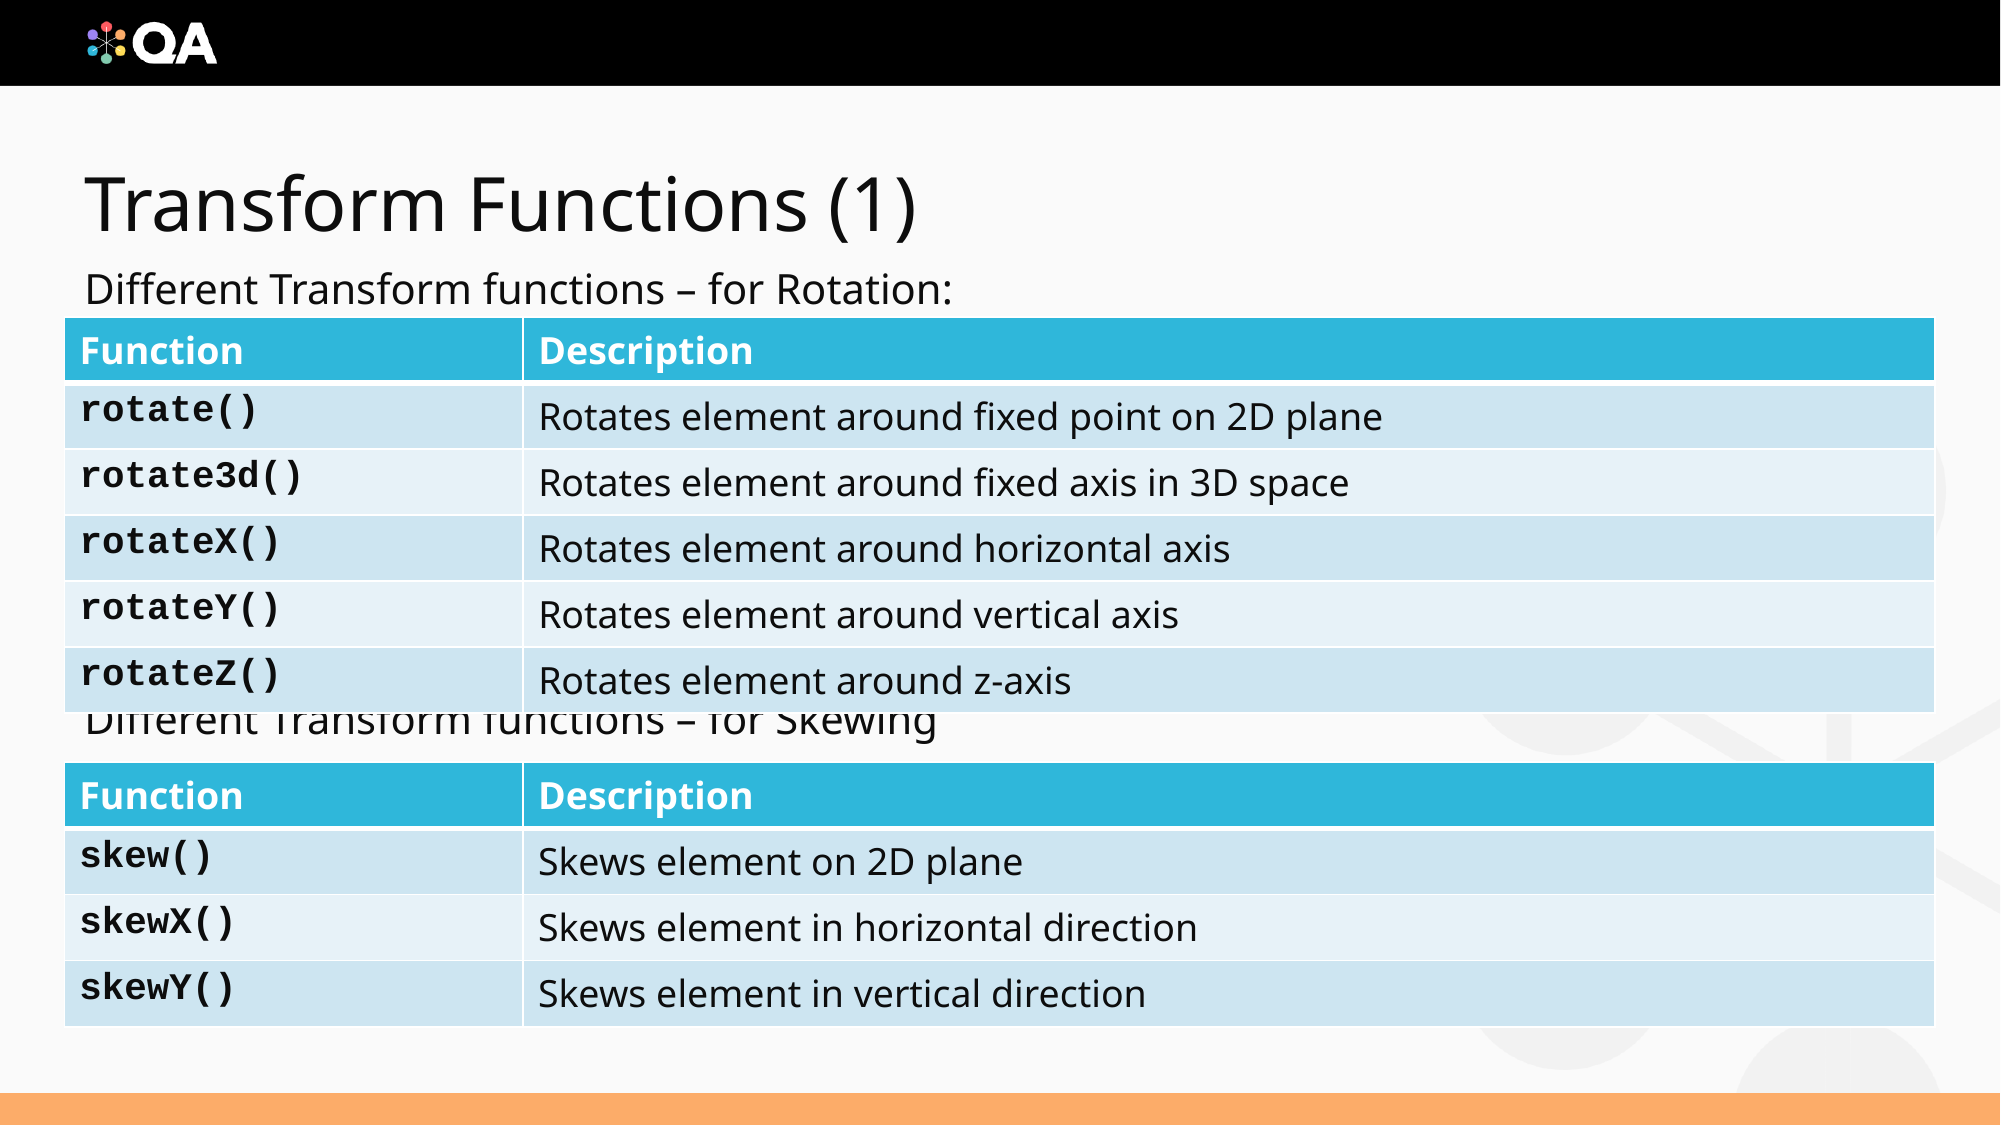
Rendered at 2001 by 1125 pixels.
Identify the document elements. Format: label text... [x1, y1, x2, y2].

table_cell skewY() [65, 961, 522, 1026]
table_cell Skews element in vertical direction [524, 961, 1934, 1026]
table_header Function [65, 763, 522, 826]
table_cell Rotates element around horizontal axis [524, 516, 1934, 580]
table_cell rotate3d() [65, 450, 522, 514]
list Different Transform functions – for Rotation: Different Transform functions – for Skewing [84, 278, 1916, 316]
table_header Description [524, 763, 1934, 826]
table_header Description [524, 318, 1934, 380]
table_cell Skews element in horizontal direction [524, 895, 1934, 960]
title Transform Functions (1) [84, 159, 1916, 278]
table_cell Skews element on 2D plane [524, 831, 1934, 894]
table_cell rotateZ() [65, 648, 522, 712]
table_cell skewX() [65, 895, 522, 960]
table_cell rotateY() [65, 582, 522, 646]
table_cell rotate() [65, 386, 522, 448]
table_cell Rotates element around fixed point on 2D plane [524, 386, 1934, 448]
table_cell skew() [65, 831, 522, 894]
table_header Function [65, 318, 522, 380]
table_cell Rotates element around fixed axis in 3D space [524, 450, 1934, 514]
table_cell rotateX() [65, 516, 522, 580]
table_cell Rotates element around vertical axis [524, 582, 1934, 646]
list Different Transform functions – for Rotation: Different Transform functions – for Skewing [84, 714, 1916, 761]
picture [0, 0, 2001, 1125]
table_cell Rotates element around z-axis [524, 648, 1934, 712]
